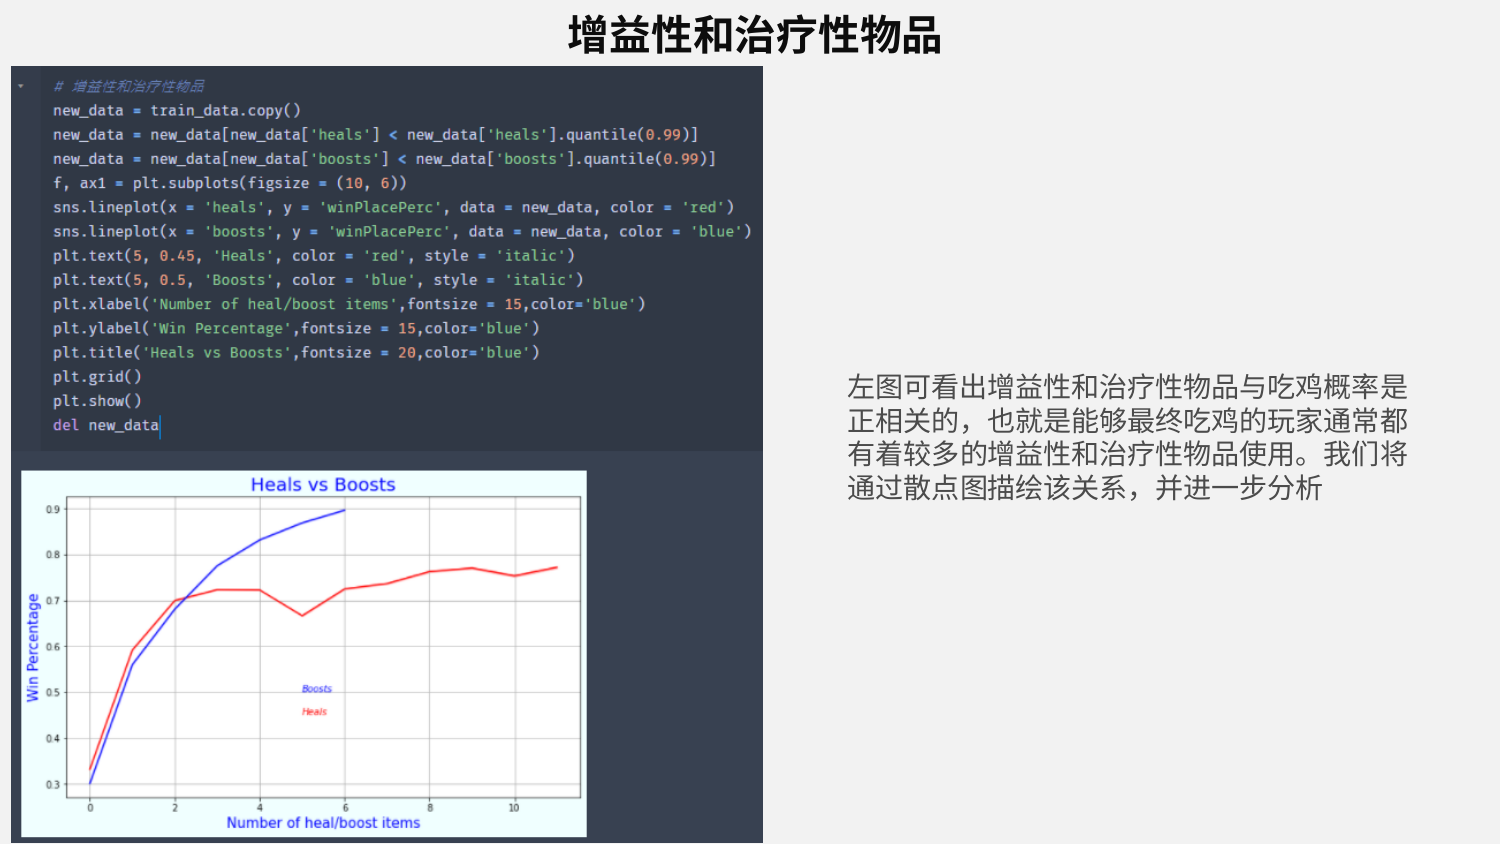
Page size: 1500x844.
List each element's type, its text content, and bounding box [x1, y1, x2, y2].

text_box 左图可看出增益性和治疗性物品与吃鸡概率是正相关的，也就是能够最终吃鸡的玩家通常都有着较多的增益性和治疗性物品使用。我们将通过散点图描绘该关系，并进一步分析 [833, 361, 1425, 512]
picture [11, 66, 763, 843]
text_box 增益性和治疗性物品 [553, 1, 959, 66]
